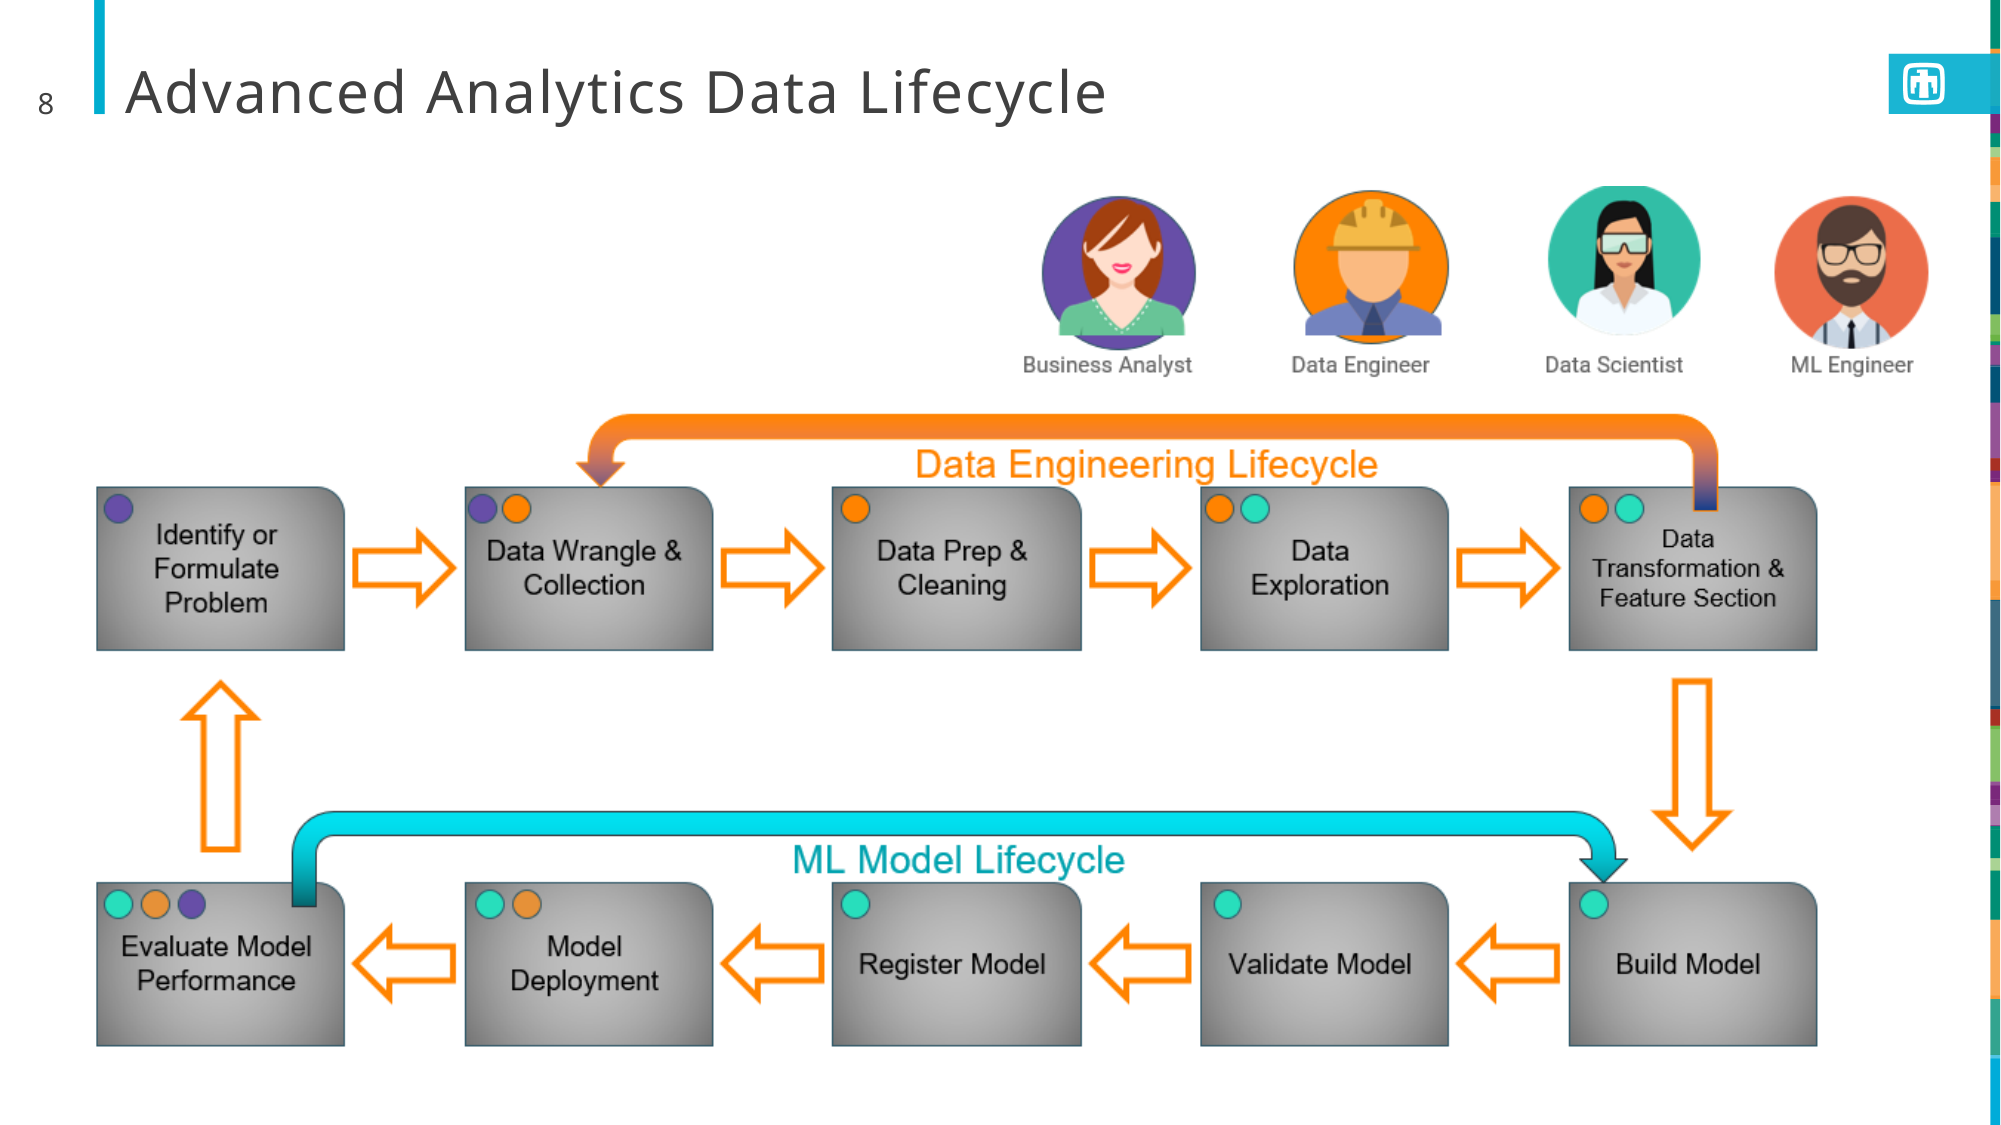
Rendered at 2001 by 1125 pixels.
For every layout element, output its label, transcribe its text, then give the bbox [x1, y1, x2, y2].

picture [0, 0, 2001, 1125]
title Advanced Analytics Data Lifecycle [118, 58, 1838, 153]
slide_number 8 [0, 58, 92, 153]
